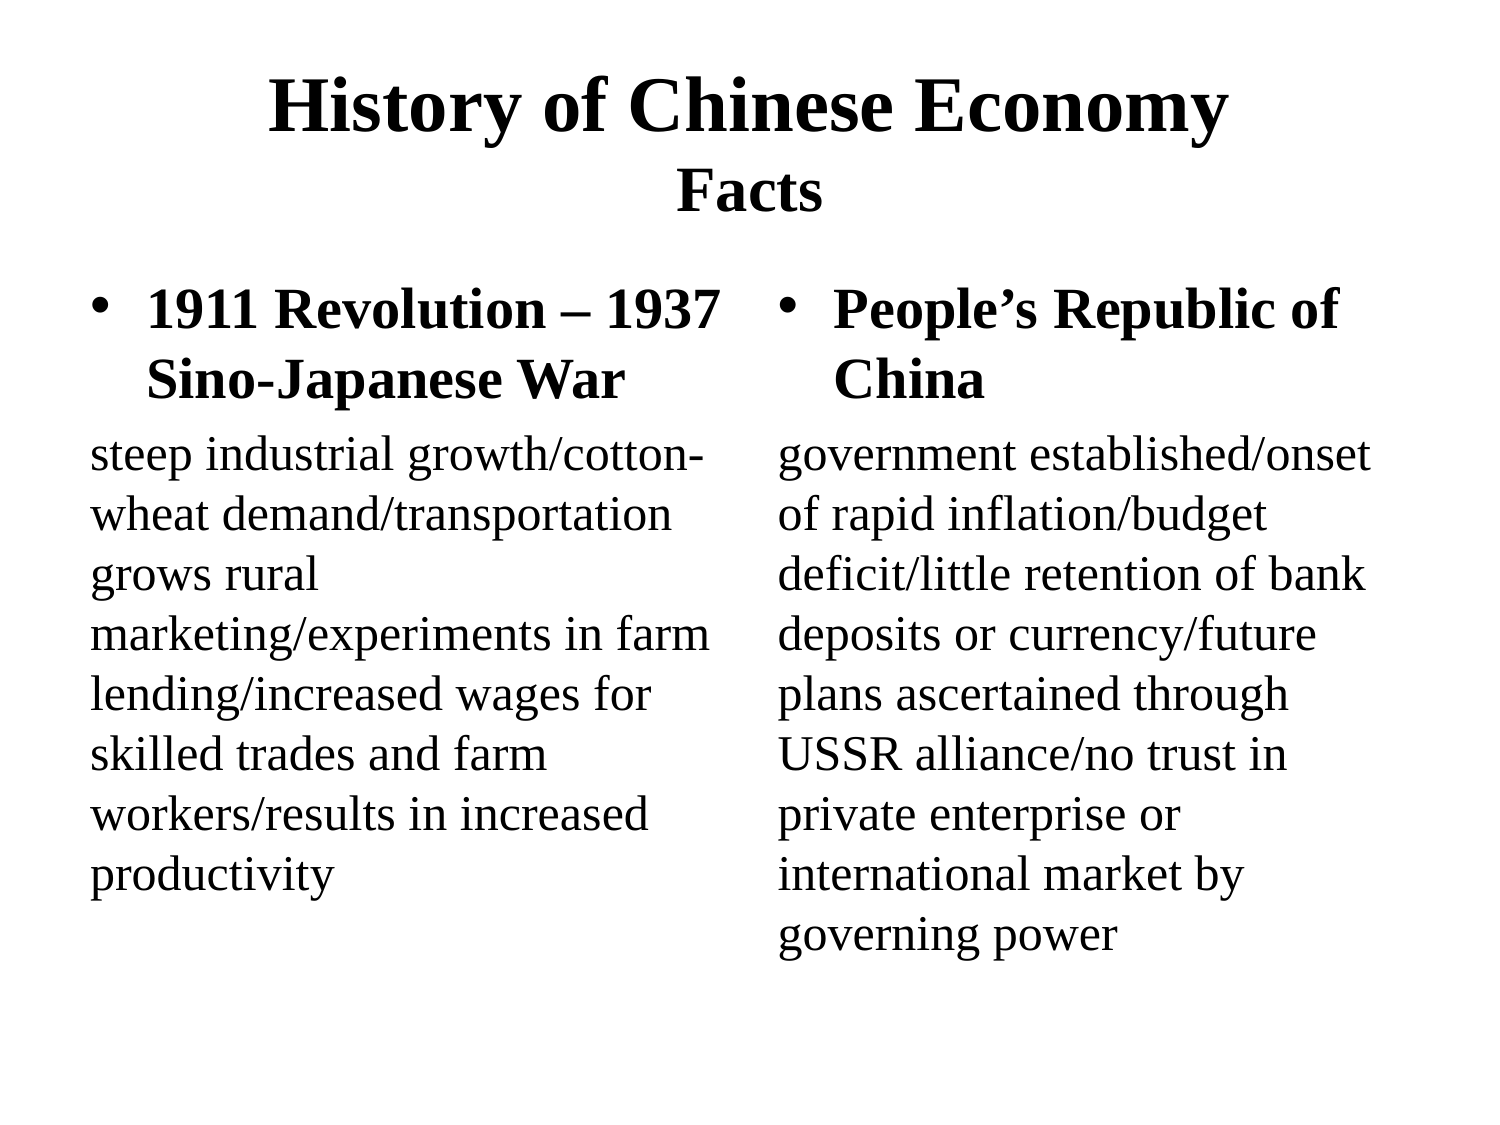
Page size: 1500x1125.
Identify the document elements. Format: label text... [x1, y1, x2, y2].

list People’s Republic of China government established/onset of rapid inflation/budget deficit/little retention of bank deposits or currency/future plans ascertained through USSR alliance/no trust in private enterprise or international market by governing power [762, 262, 1425, 1005]
list 1911 Revolution – 1937 Sino-Japanese War steep industrial growth/cotton-wheat demand/transportation grows rural marketing/experiments in farm lending/increased wages for skilled trades and farm workers/results in increased productivity [75, 262, 738, 1005]
title History of Chinese Economy Facts [75, 45, 1425, 233]
